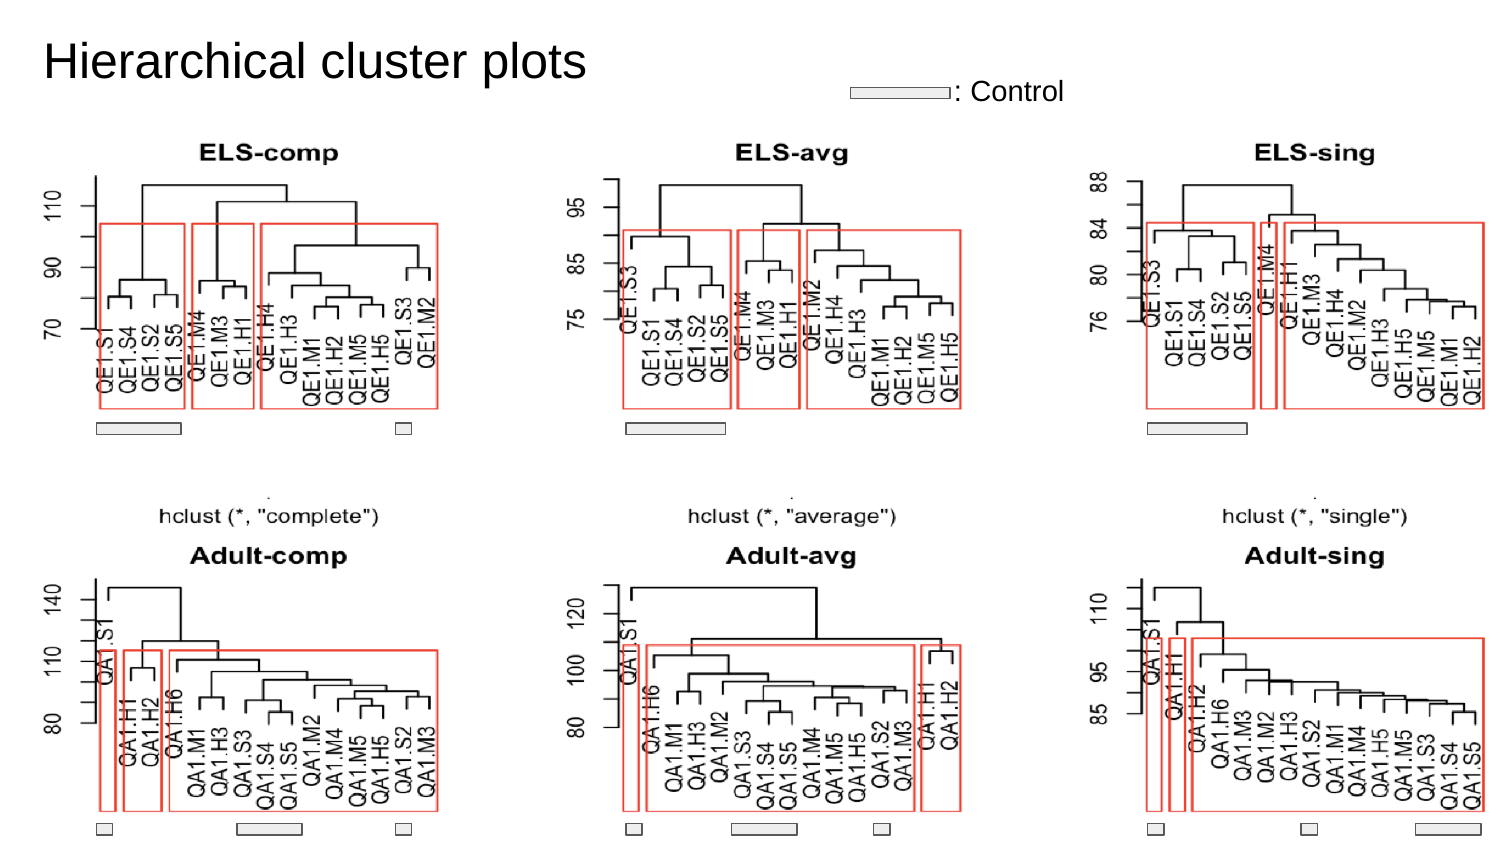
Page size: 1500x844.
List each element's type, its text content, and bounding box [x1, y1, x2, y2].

picture [28, 129, 1500, 824]
text_box [850, 87, 938, 99]
text_box Hierarchical cluster plots [28, 13, 1426, 108]
text_box : Control [938, 72, 1094, 108]
